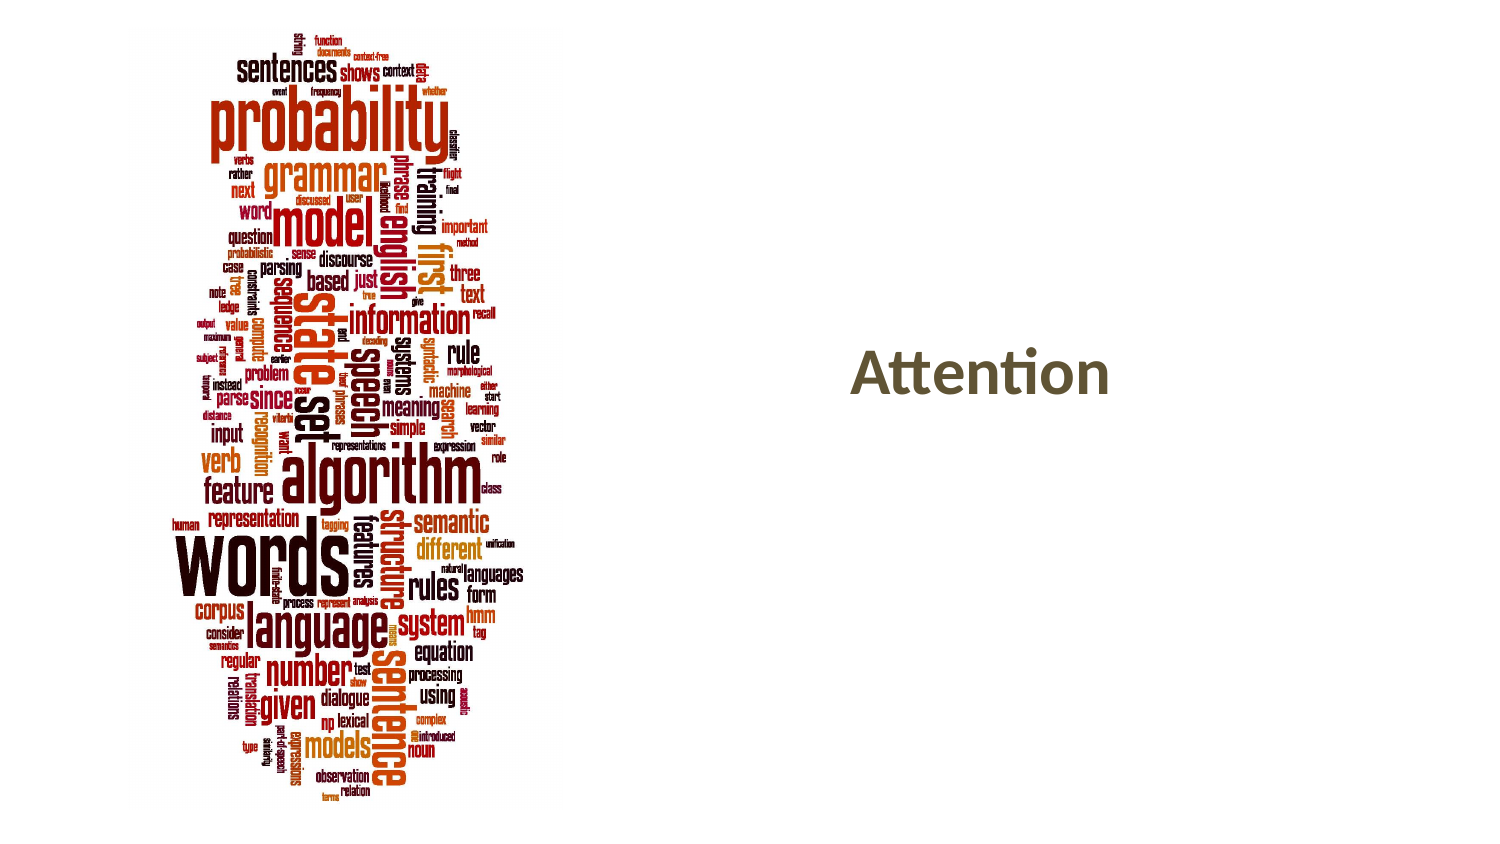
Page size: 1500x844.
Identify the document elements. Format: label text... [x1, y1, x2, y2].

subtitle Attention [549, 221, 1413, 647]
picture [128, 27, 563, 810]
